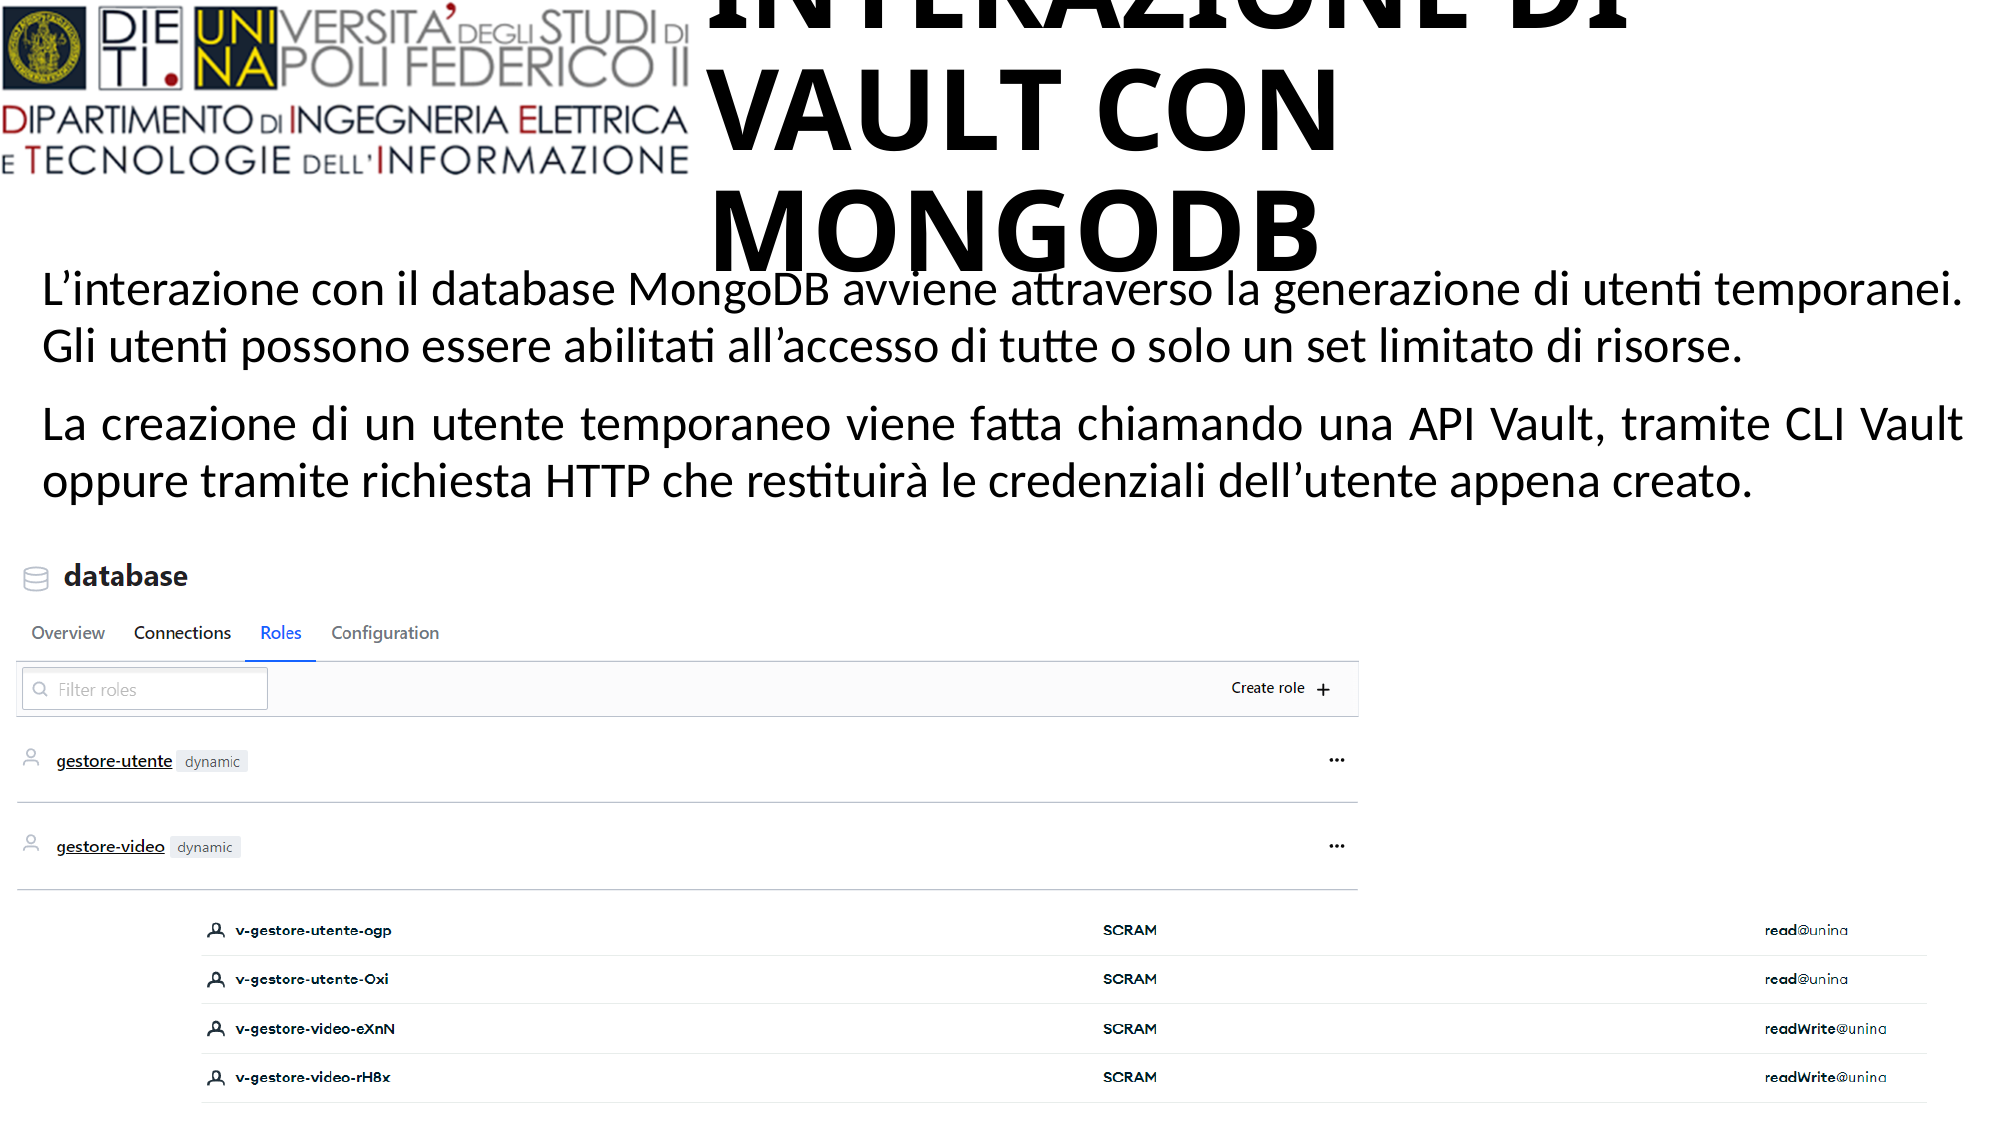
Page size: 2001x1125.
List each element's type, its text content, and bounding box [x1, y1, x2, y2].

picture [4, 537, 1927, 1104]
picture [0, 0, 692, 178]
list L’interazione con il database MongoDB avviene attraverso la generazione di utenti temporanei. Gli utenti possono essere abilitati all’accesso di tutte o solo un set limitato di risorse. La creazione di un utente temporaneo viene fatta chiamando una API Vault, tramite CLI Vault oppure tramite richiesta HTTP che restituirà le credenziali dell’utente appena creato. [27, 252, 1981, 538]
title INTERAZIONE DI VAULT CON MONGODB [691, 0, 1863, 228]
